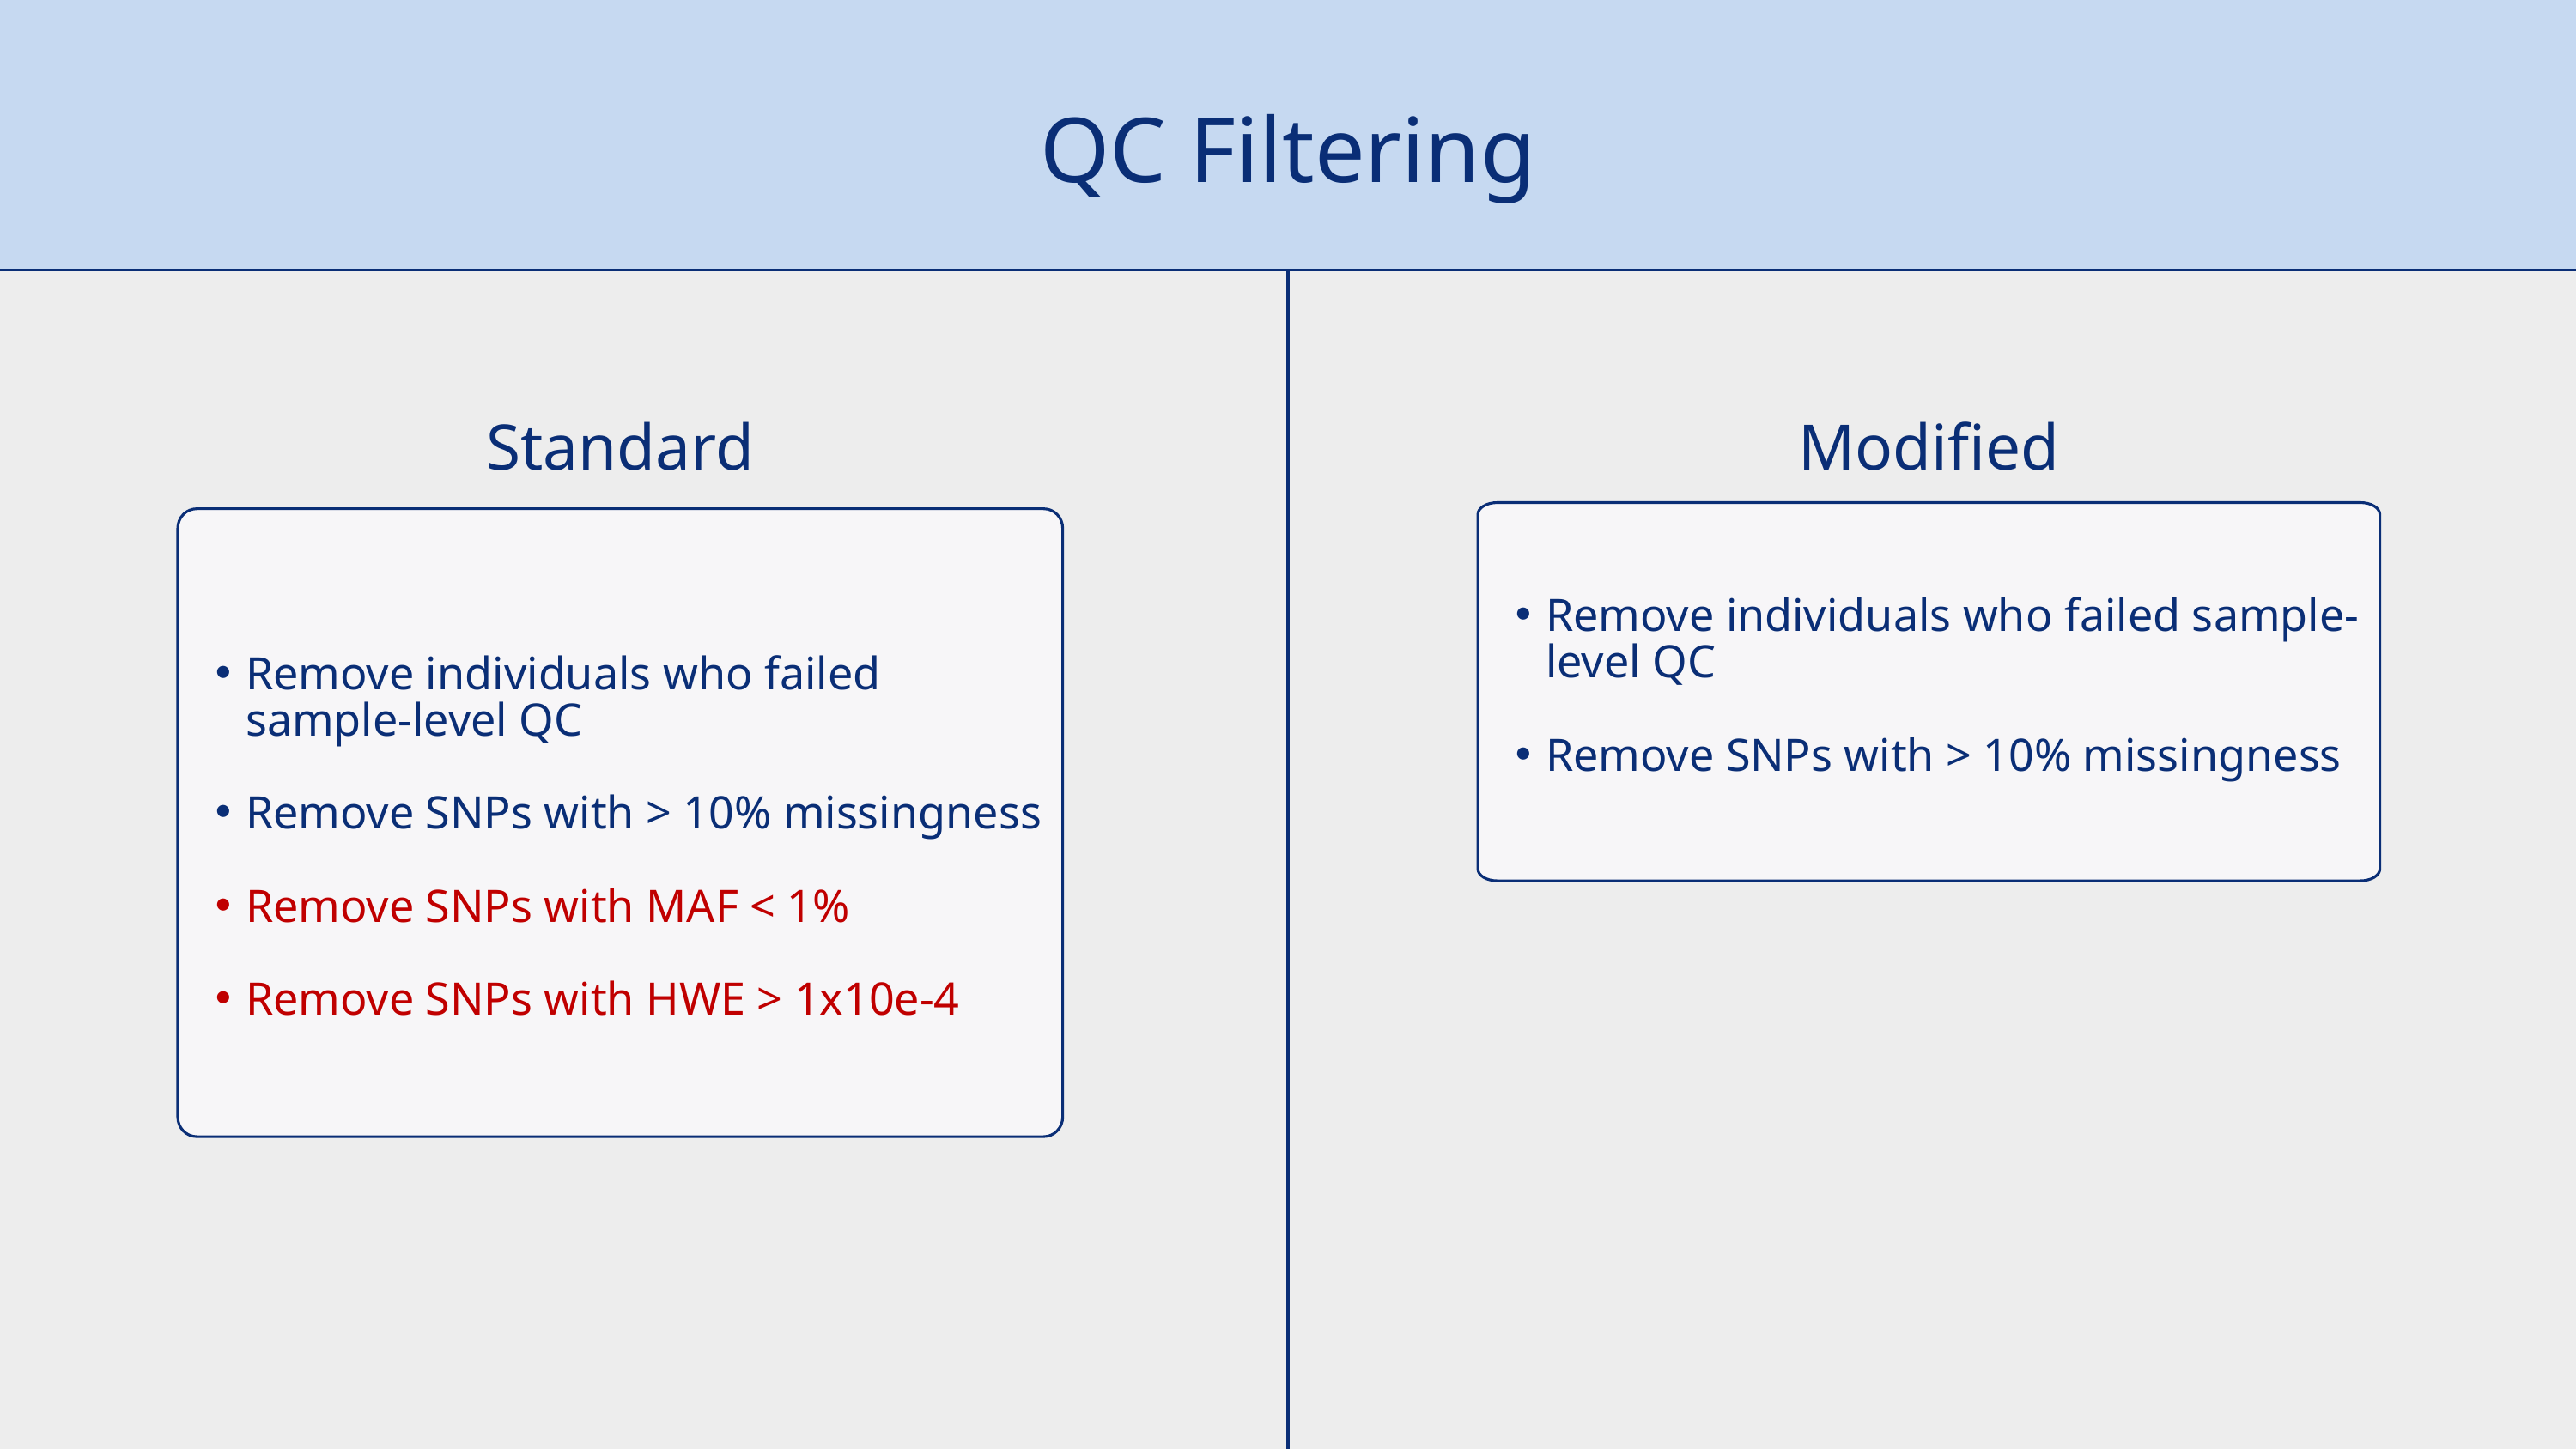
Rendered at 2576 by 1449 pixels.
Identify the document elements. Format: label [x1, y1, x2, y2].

text_box [177, 493, 1063, 1183]
text_box [0, 280, 1282, 1449]
text_box [0, 0, 2576, 270]
text_box [1287, 280, 2576, 1449]
text_box [1477, 493, 2380, 882]
